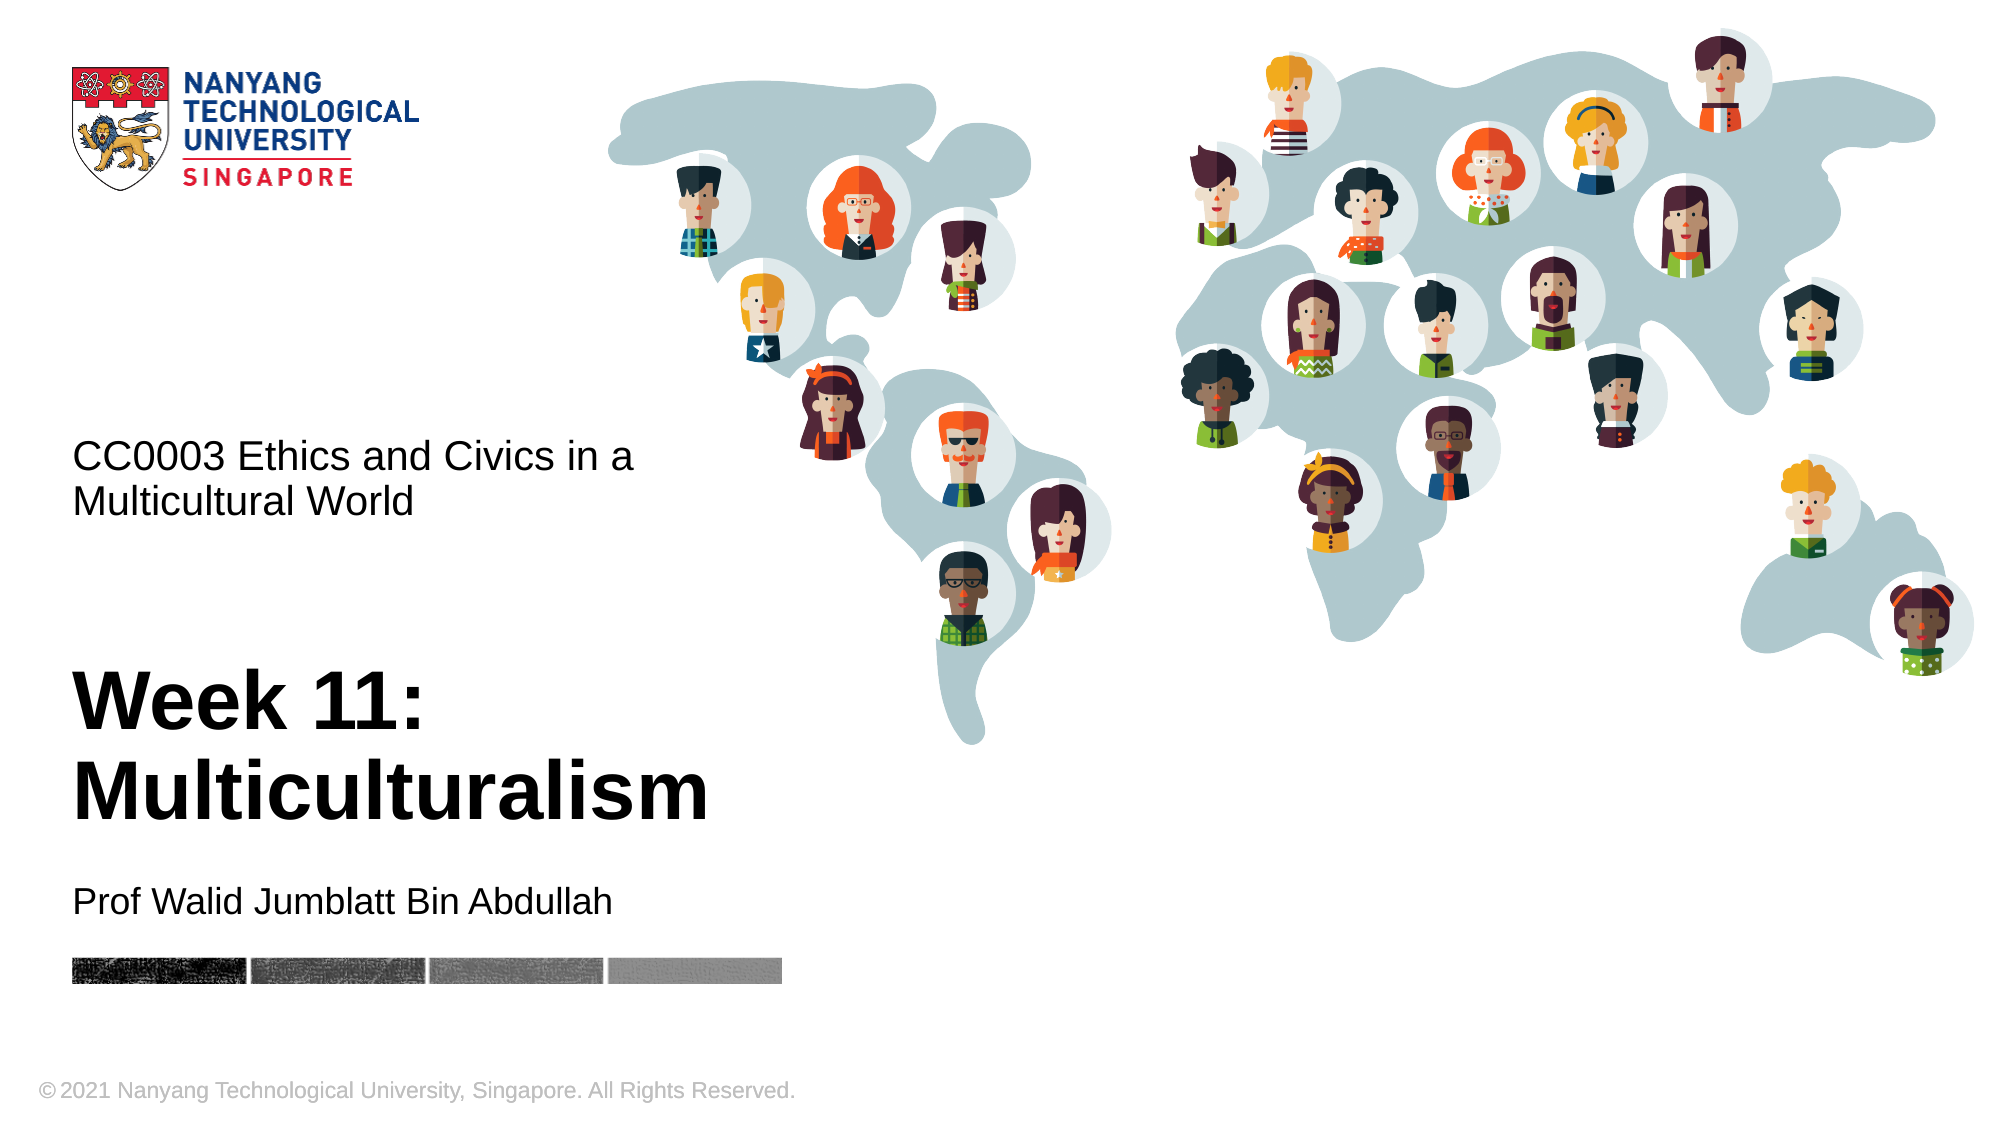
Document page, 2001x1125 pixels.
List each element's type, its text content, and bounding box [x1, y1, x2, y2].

picture [72, 957, 782, 984]
text_box Prof Walid Jumblatt Bin Abdullah [57, 865, 869, 940]
picture [588, 0, 2000, 767]
picture [72, 66, 419, 191]
text_box Week 11: Multiculturalism [57, 635, 869, 845]
text_box CC0003 Ethics and Civics in a Multicultural World [57, 437, 588, 521]
